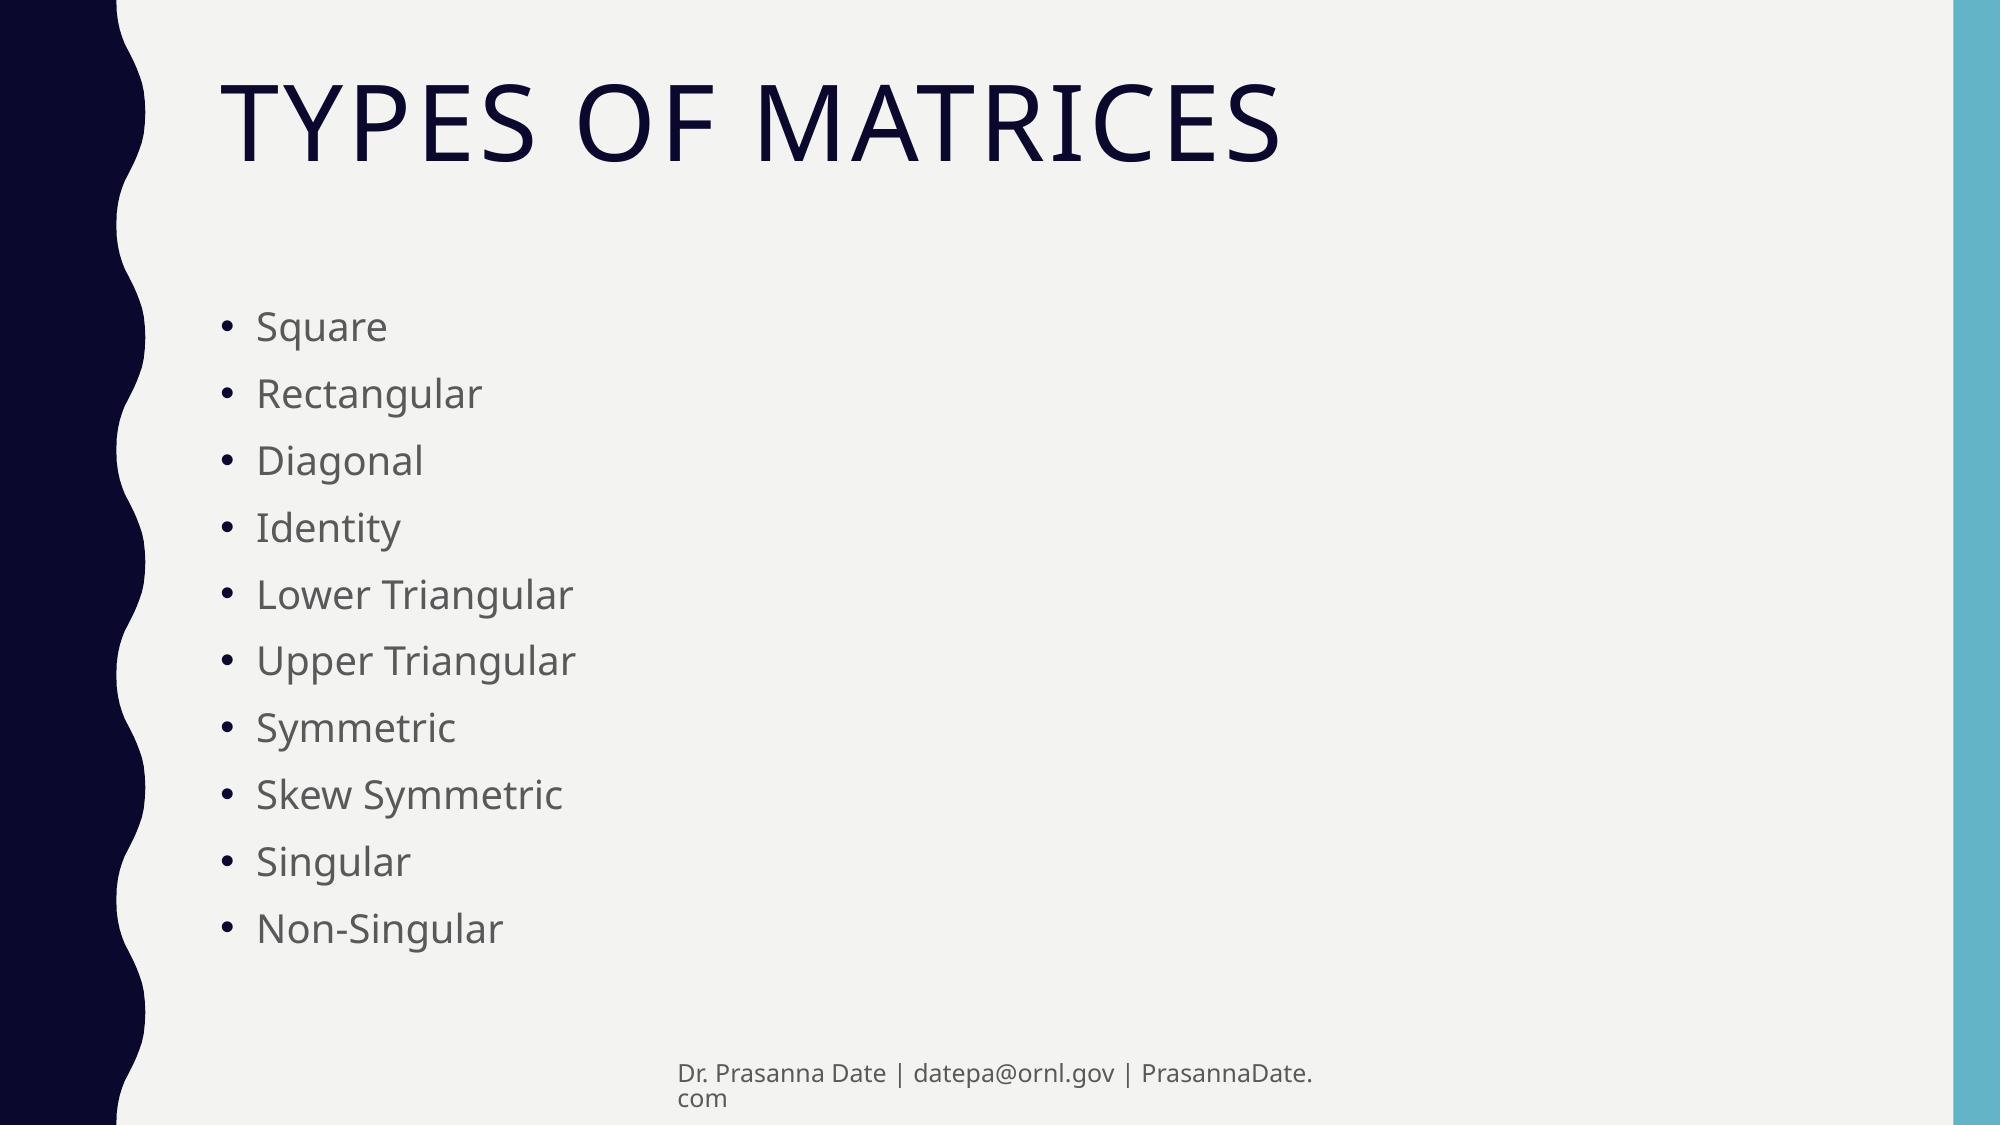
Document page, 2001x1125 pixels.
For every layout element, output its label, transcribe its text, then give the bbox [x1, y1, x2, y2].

title Types of Matrices [205, 62, 1875, 289]
footer Dr. Prasanna Date | datepa@ornl.gov | PrasannaDate.com [662, 1045, 1338, 1103]
list Square Rectangular Diagonal Identity Lower Triangular Upper Triangular Symmetric Skew Symmetric Singular Non-Singular [205, 289, 1875, 965]
